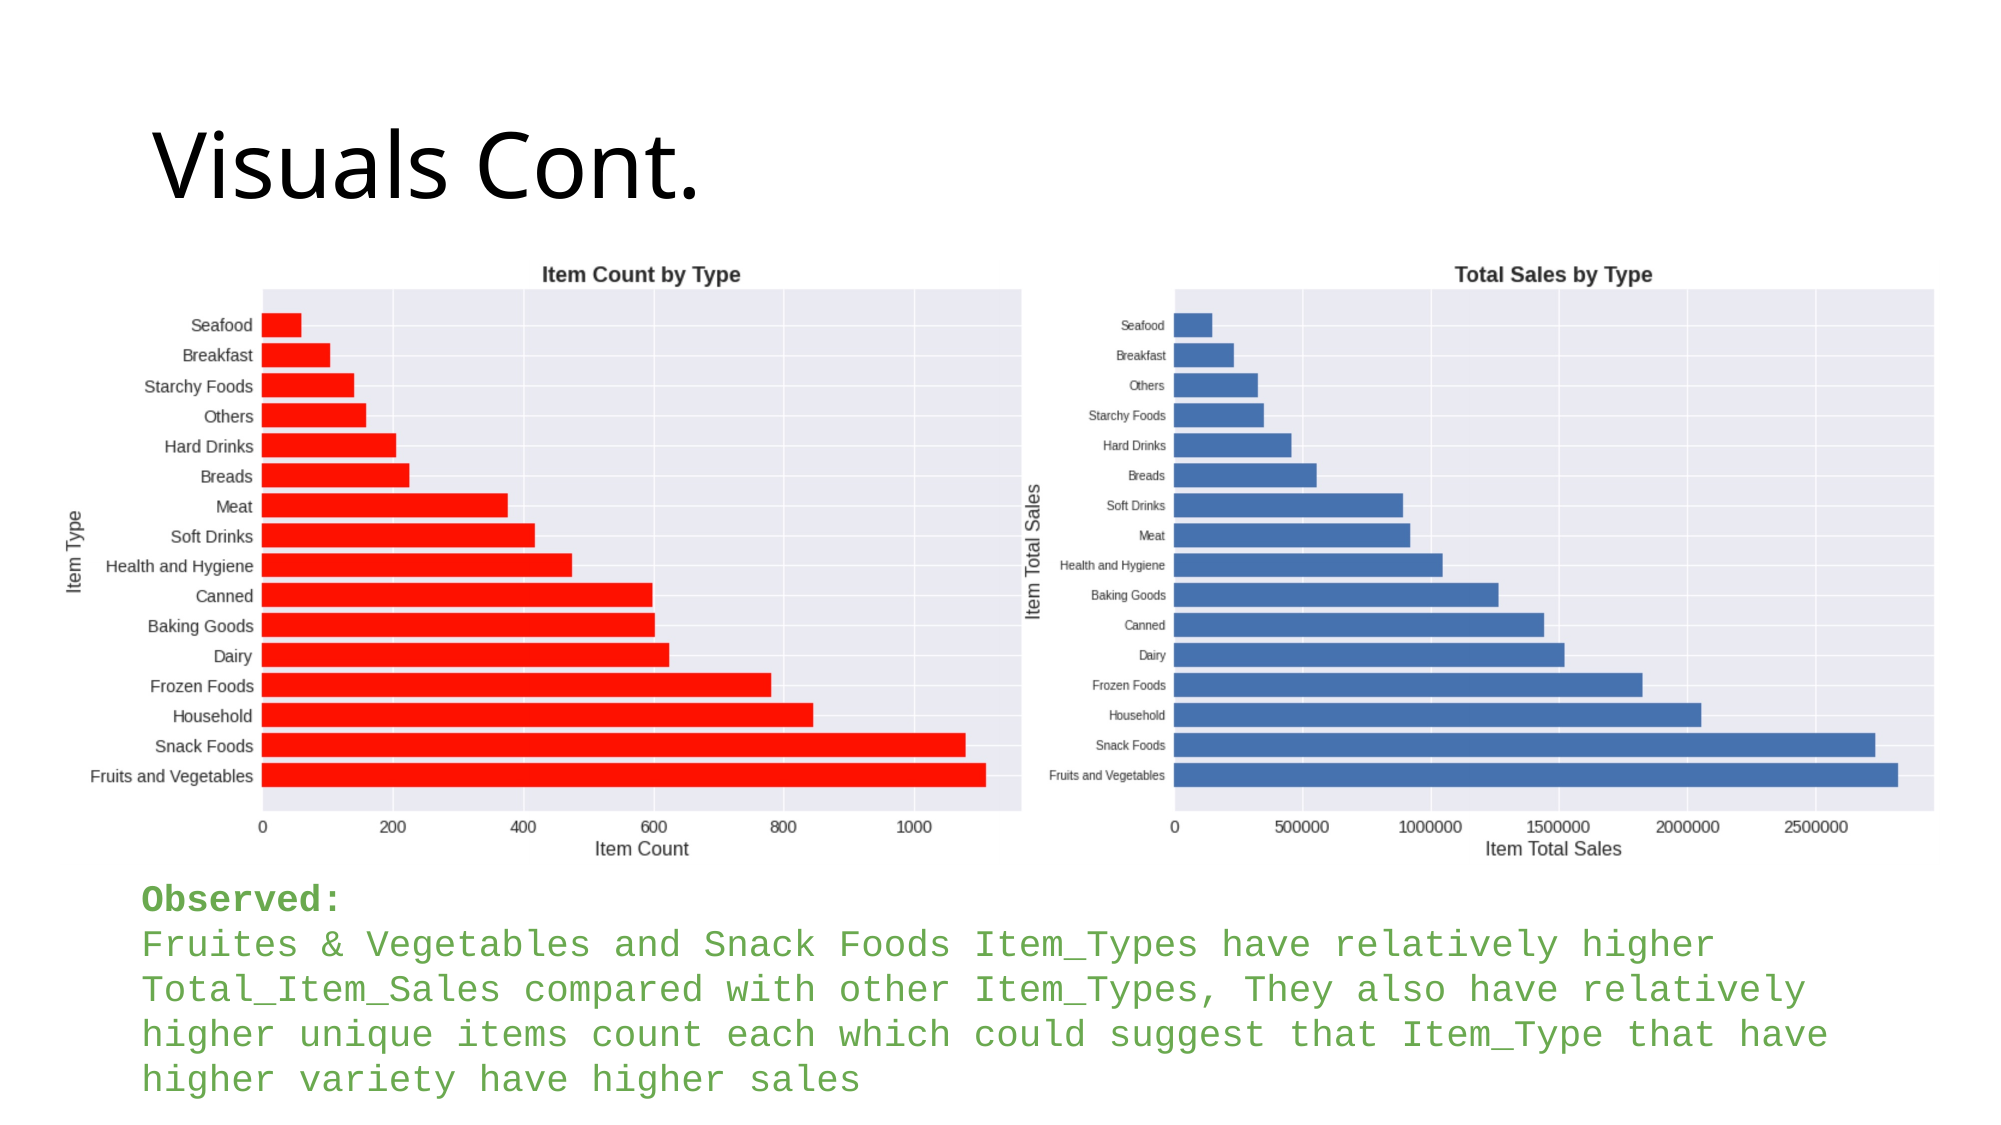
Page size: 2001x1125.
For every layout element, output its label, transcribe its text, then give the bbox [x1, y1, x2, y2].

title Visuals Cont. [137, 59, 1863, 260]
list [60, 260, 1940, 865]
text_box Observed: Fruites & Vegetables and Snack Foods Item_Types have relatively higher Total_Item_Sales compared with other Item_Types, They also have relatively higher unique items count each which could suggest that Item_Type that have higher variety have higher sales [126, 866, 1874, 1107]
